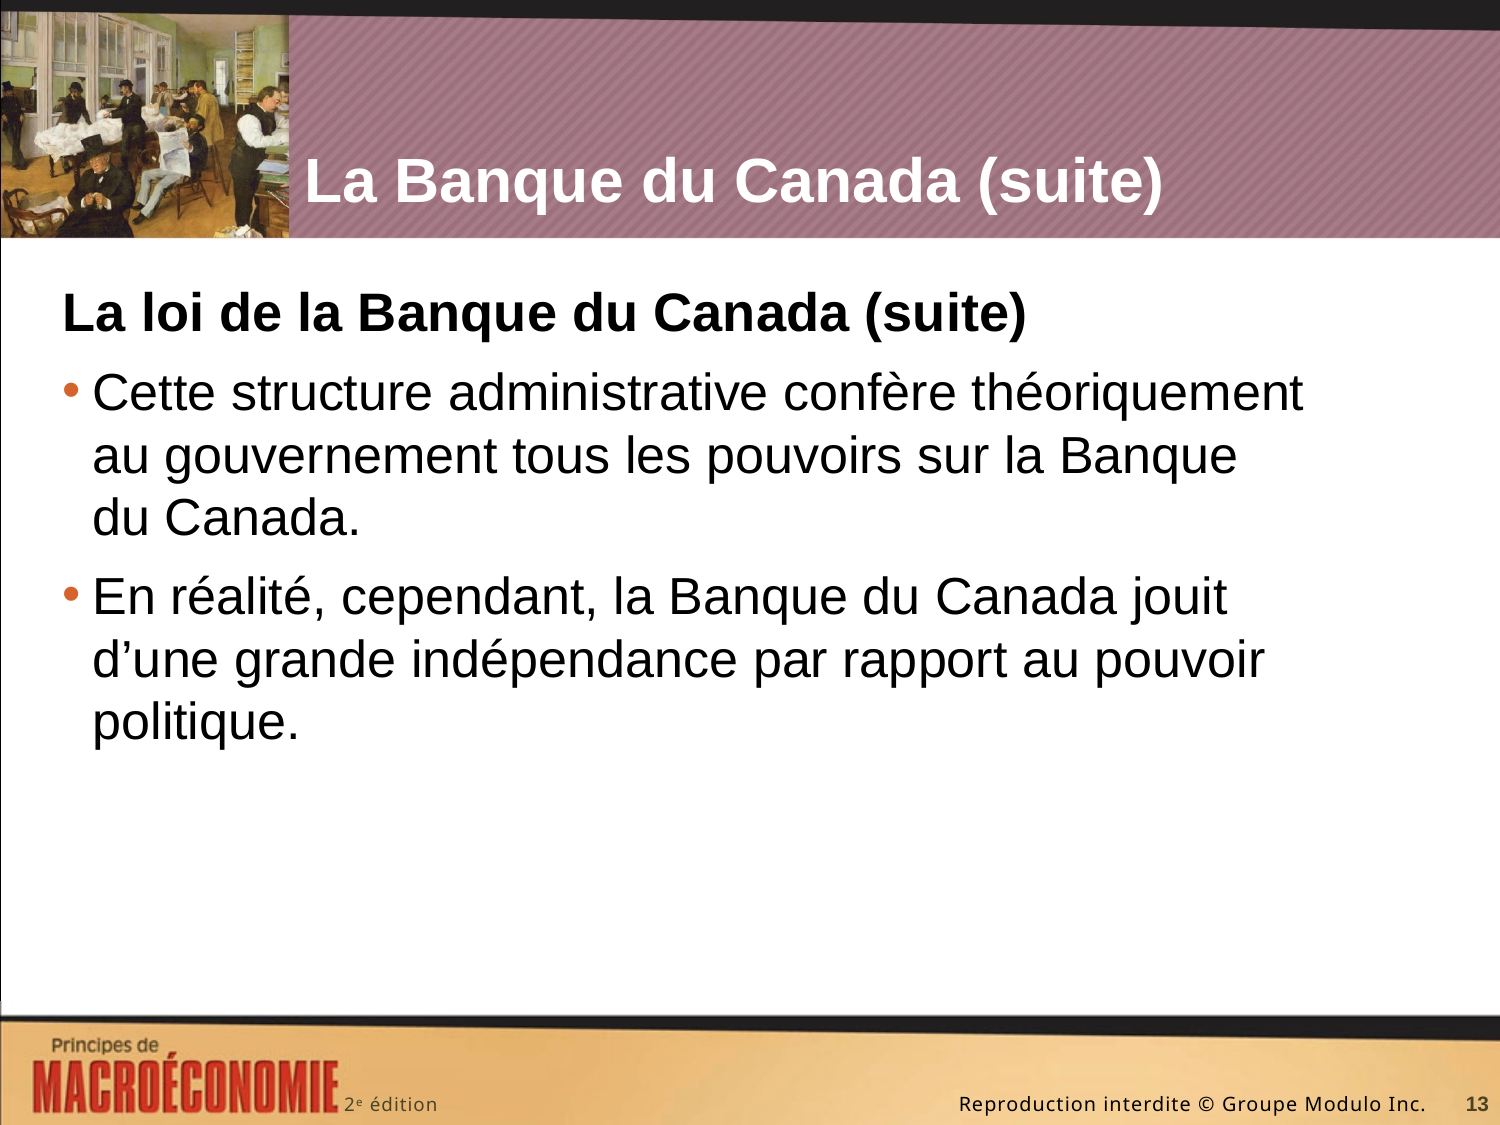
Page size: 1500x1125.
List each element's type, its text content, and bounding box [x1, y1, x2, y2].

title La Banque du Canada (suite) [304, 32, 1431, 223]
picture [0, 0, 1500, 1125]
picture [1412, 1102, 1417, 1110]
list La loi de la Banque du Canada (suite) Cette structure administrative confère théoriquement au gouvernement tous les pouvoirs sur la Banque du Canada. En réalité, cependant, la Banque du Canada jouit d’une grande indépendance par rapport au pouvoir politique. [17, 269, 1459, 1000]
slide_number 13 [1417, 1070, 1489, 1125]
